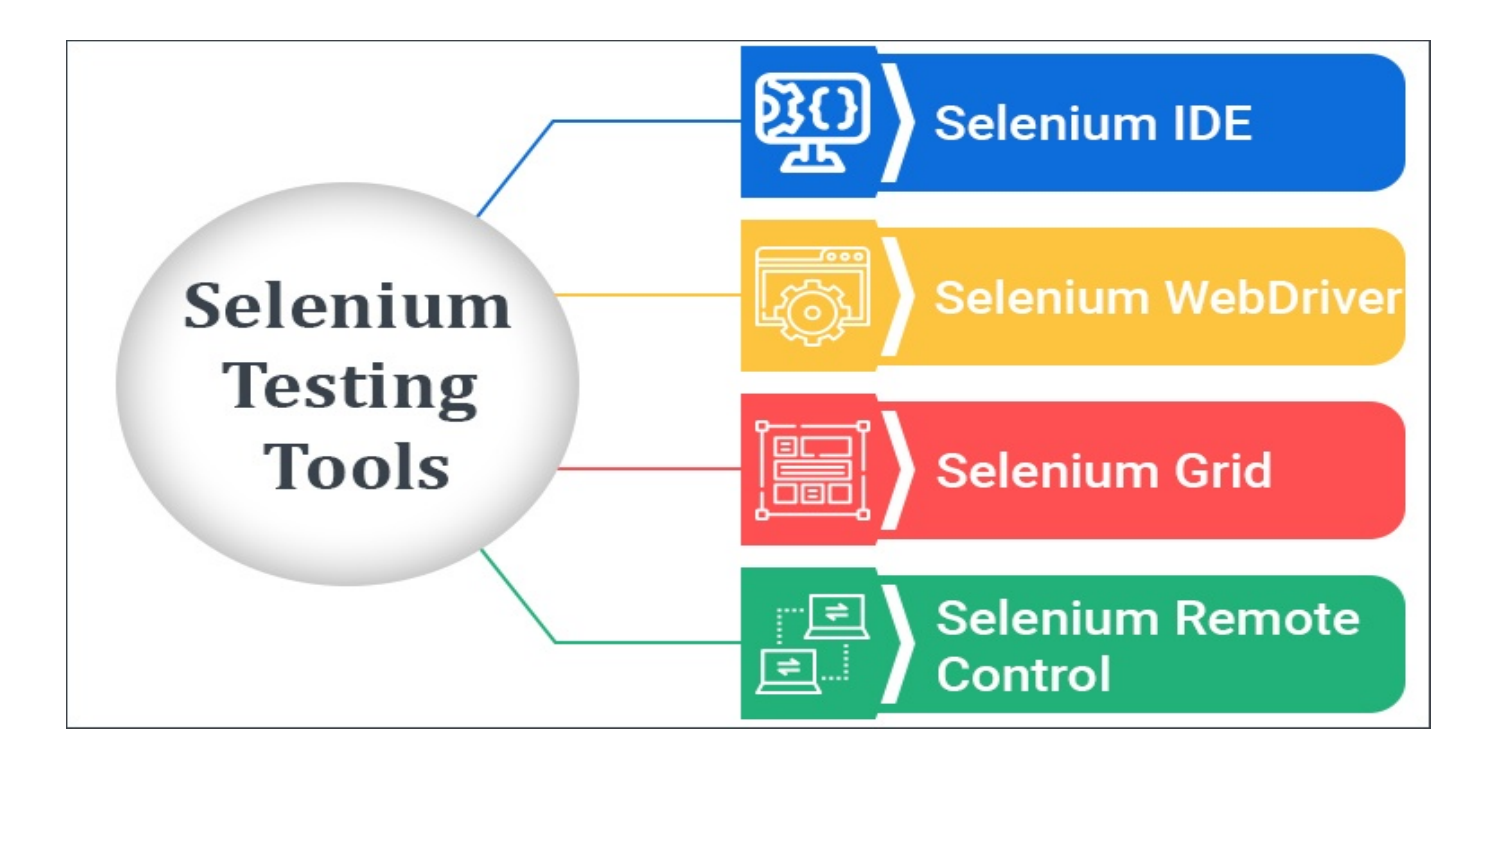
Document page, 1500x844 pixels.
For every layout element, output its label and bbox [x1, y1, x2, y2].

picture [65, 40, 1431, 729]
